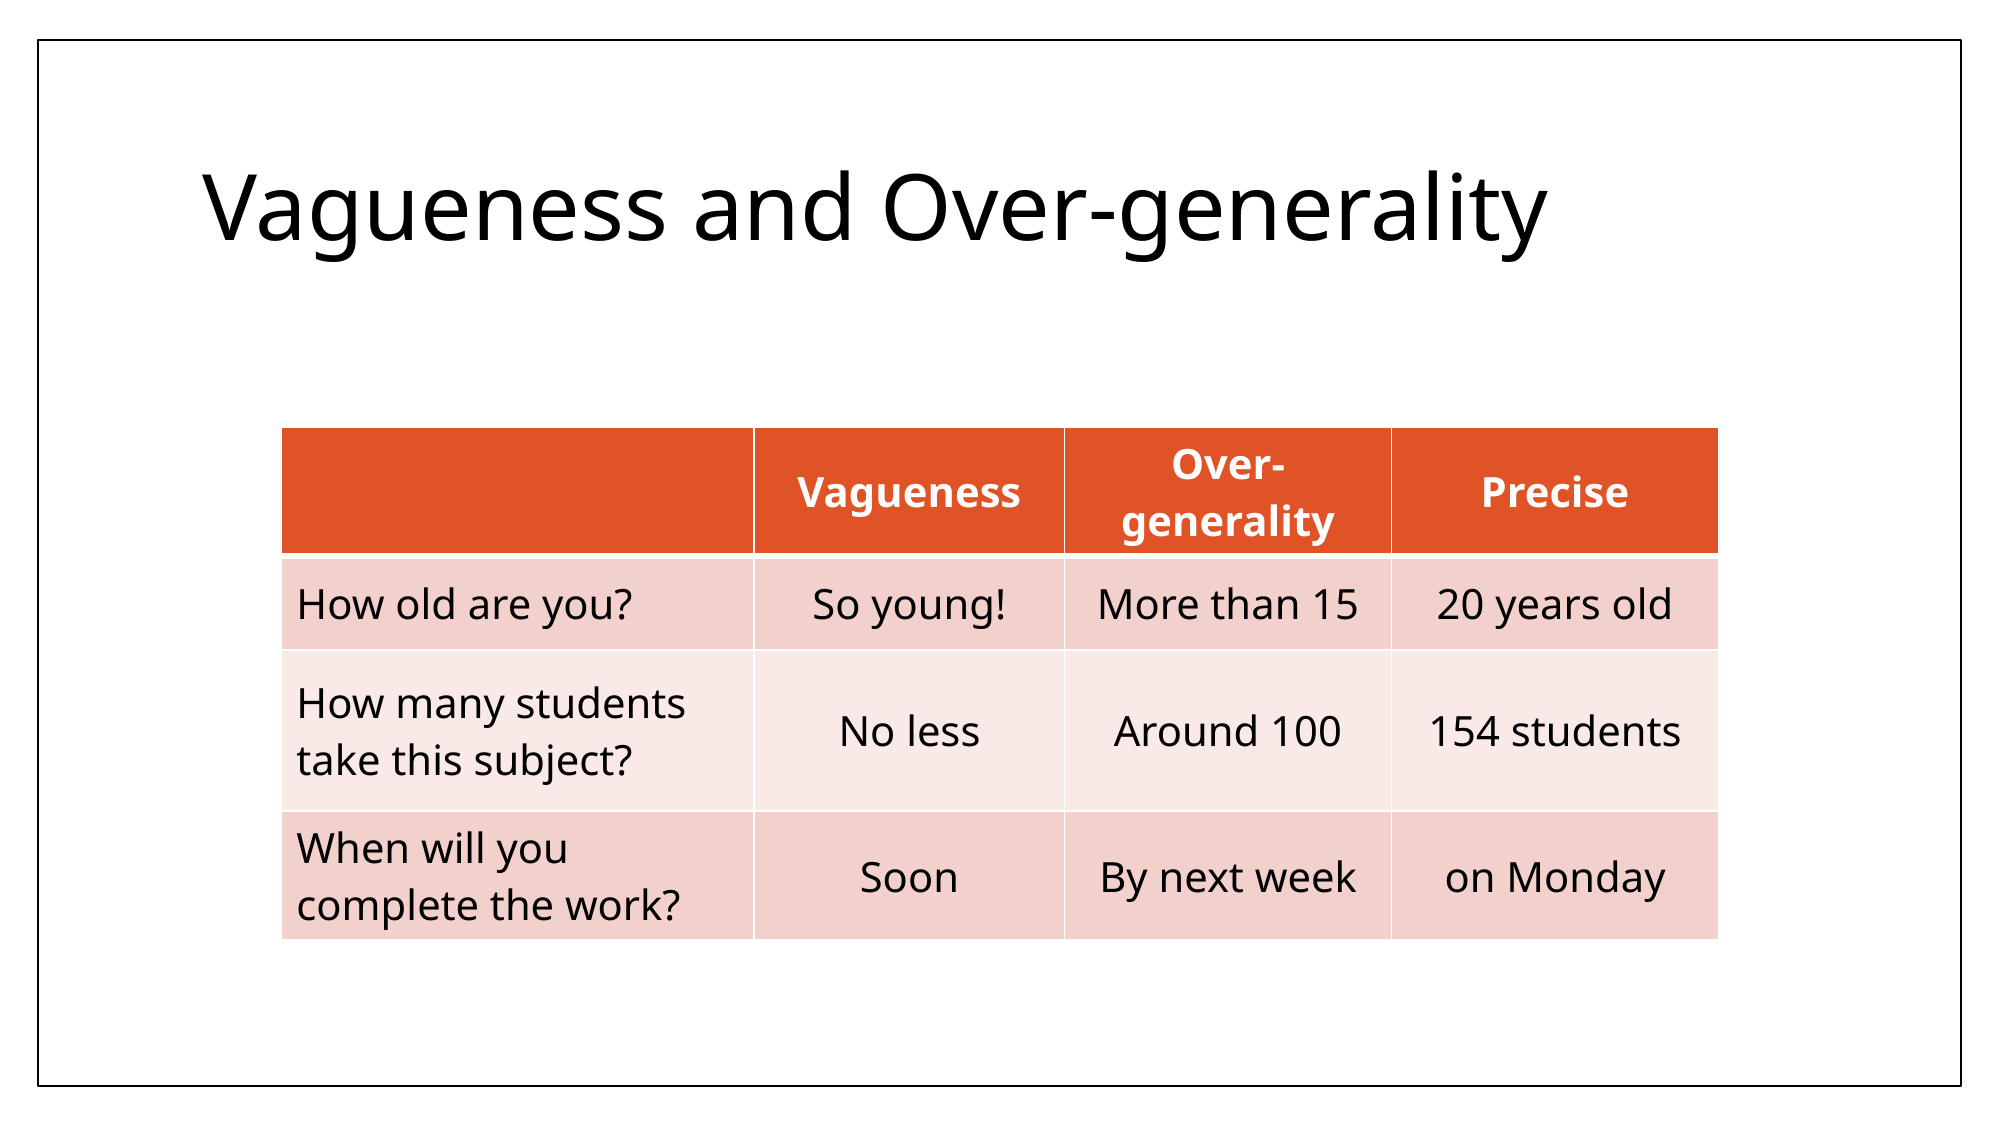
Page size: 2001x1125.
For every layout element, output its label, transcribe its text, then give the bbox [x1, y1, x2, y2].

table_cell 20 years old [1392, 559, 1718, 649]
table_cell Soon [755, 812, 1064, 939]
table_cell Around 100 [1065, 651, 1391, 810]
table_cell How old are you? [282, 559, 753, 649]
table_cell When will you complete the work? [282, 812, 753, 939]
table_cell 154 students [1392, 651, 1718, 810]
table_header [282, 428, 753, 553]
table_cell By next week [1065, 812, 1391, 939]
table_cell More than 15 [1065, 559, 1391, 649]
table_cell So young! [755, 559, 1064, 649]
title Vagueness and Over-generality [187, 99, 1808, 323]
table_cell No less [755, 651, 1064, 810]
table_cell How many students take this subject? [282, 651, 753, 810]
table_cell on Monday [1392, 812, 1718, 939]
table_header Over-generality [1065, 428, 1391, 553]
table_header Vagueness [755, 428, 1064, 553]
table_header Precise [1392, 428, 1718, 553]
